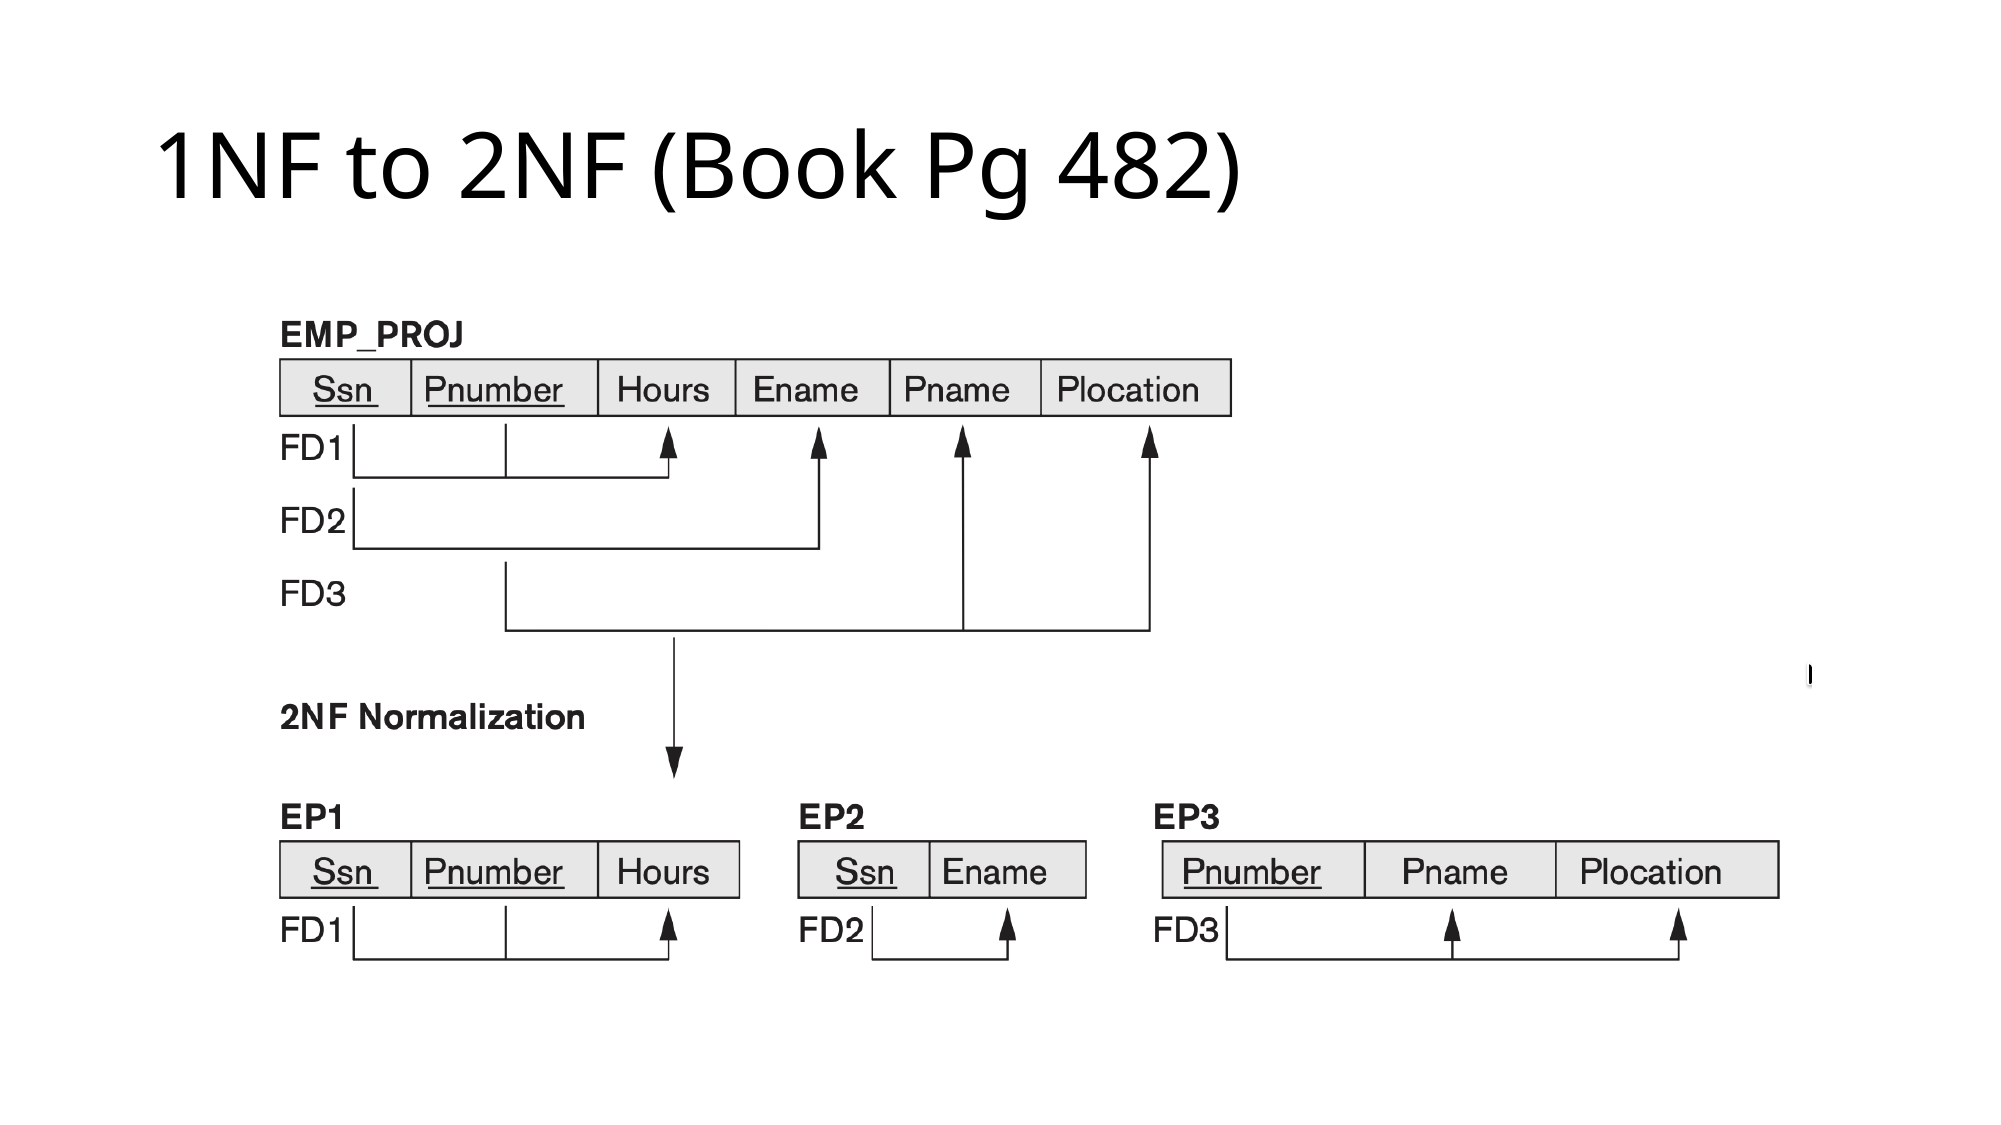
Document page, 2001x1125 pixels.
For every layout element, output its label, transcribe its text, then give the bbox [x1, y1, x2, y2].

title 1NF to 2NF (Book Pg 482) [137, 59, 1863, 278]
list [187, 298, 1812, 1014]
